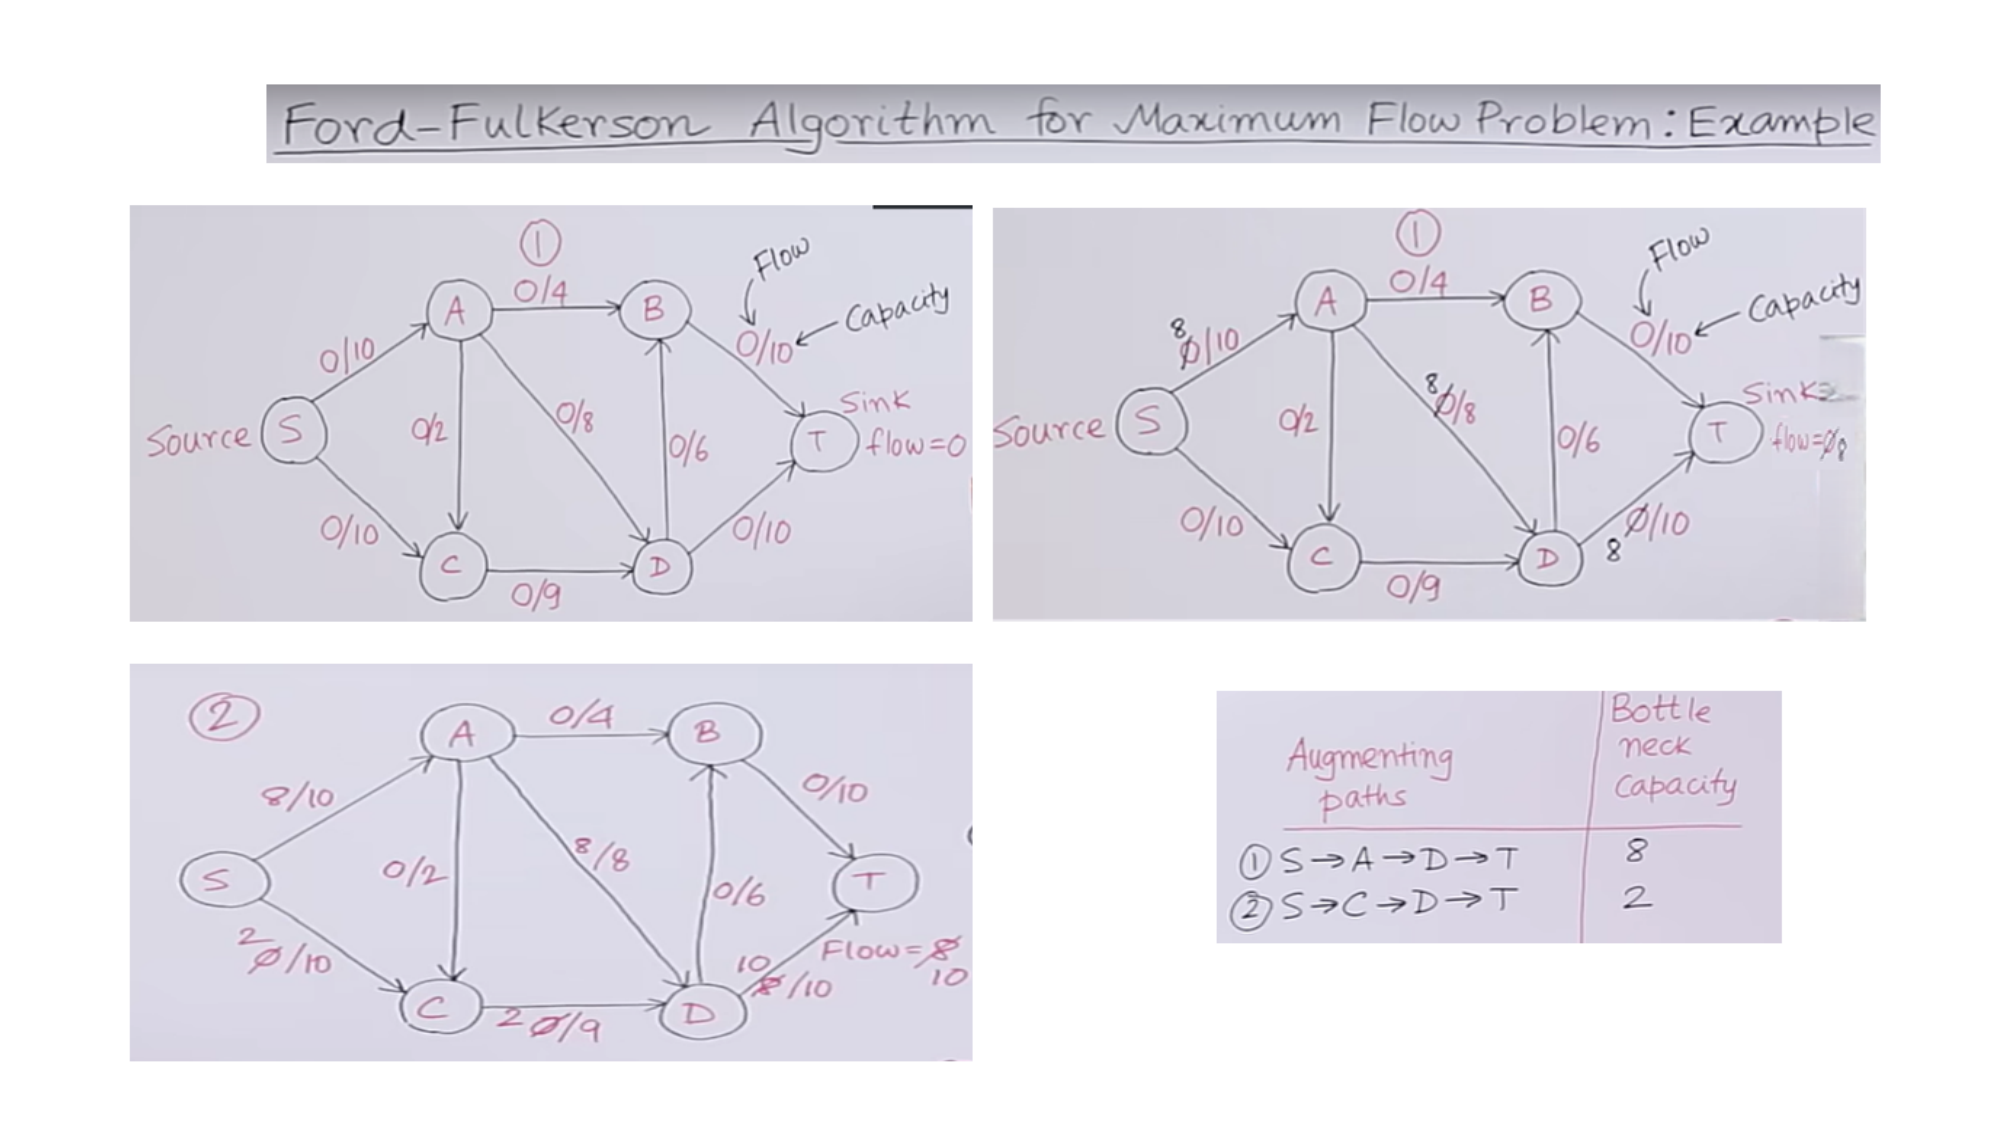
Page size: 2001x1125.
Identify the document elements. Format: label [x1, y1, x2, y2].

picture [110, 71, 1899, 1076]
